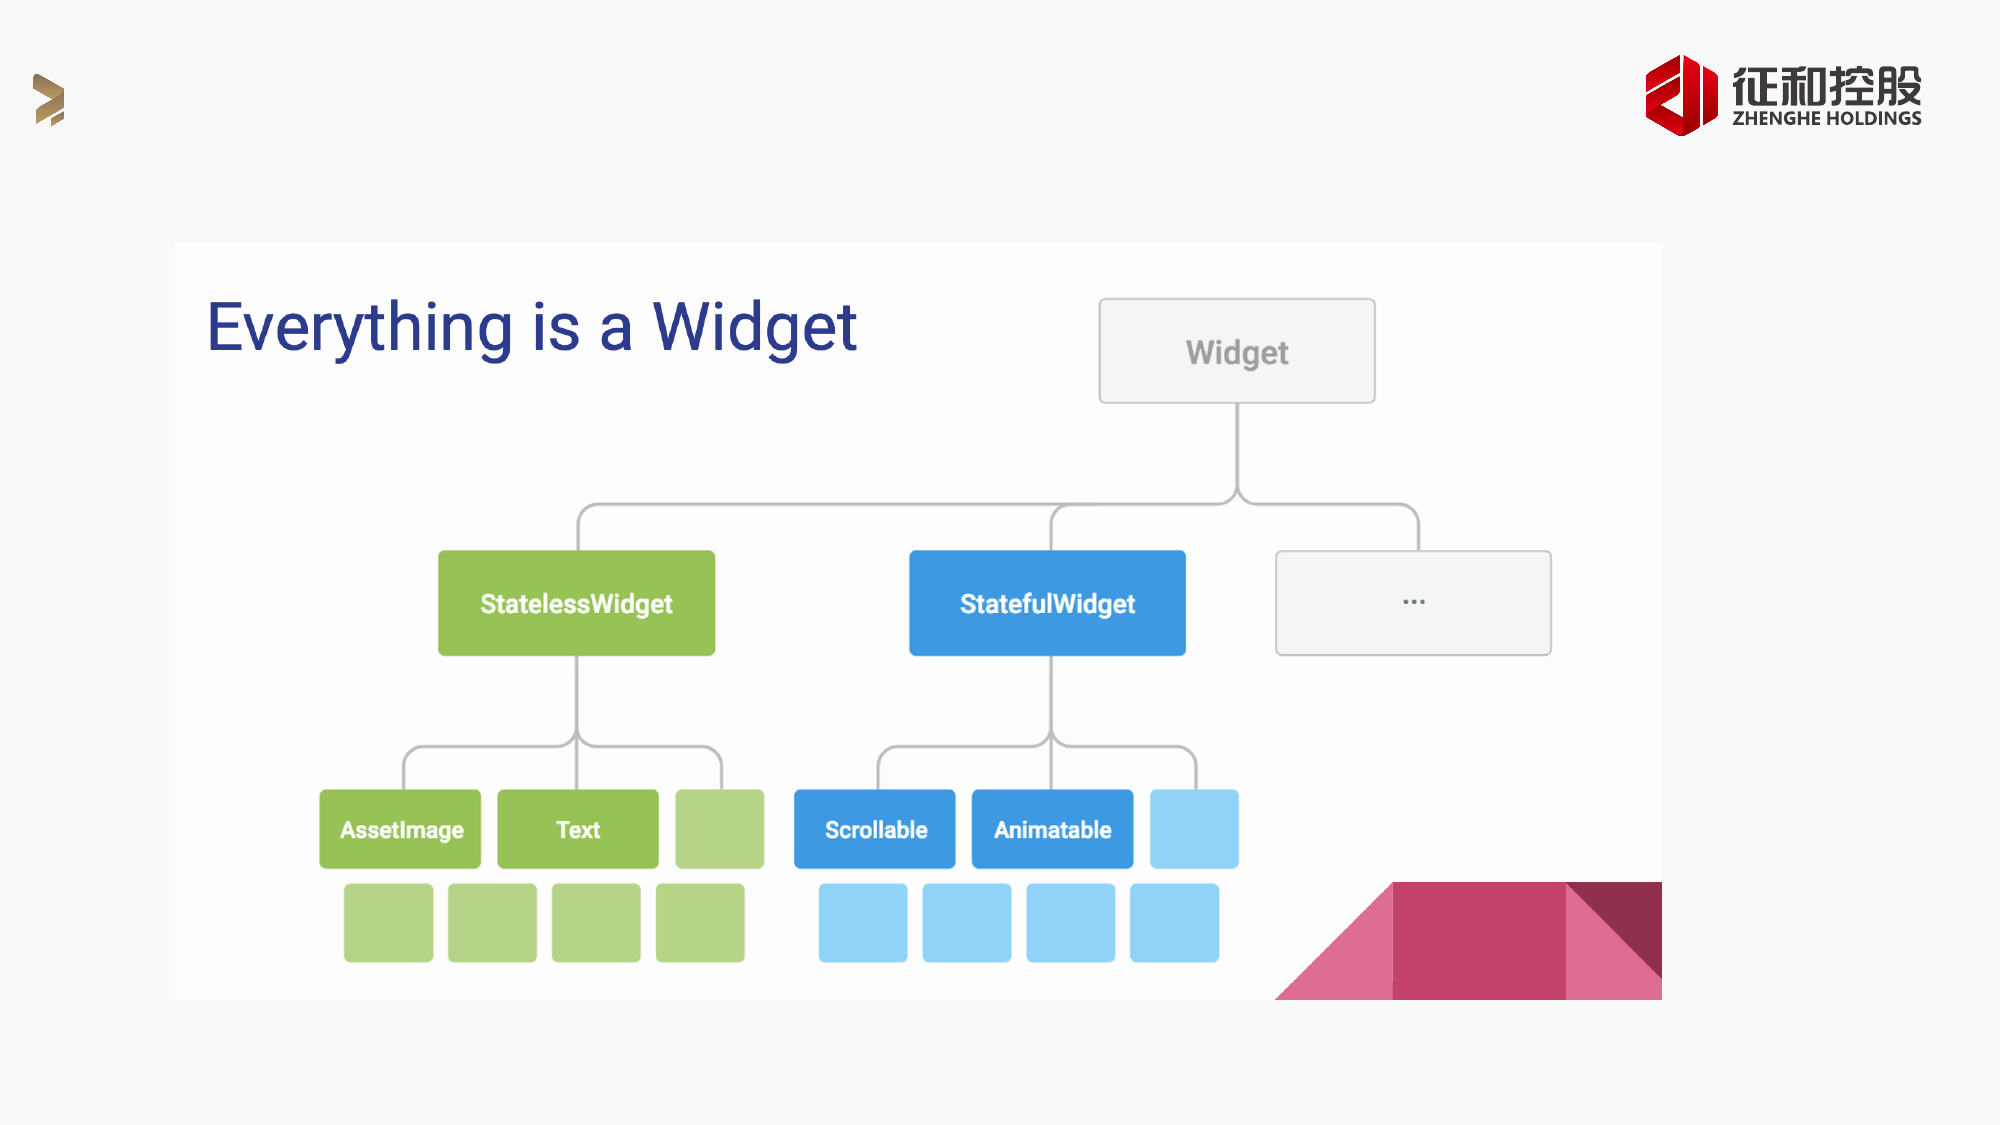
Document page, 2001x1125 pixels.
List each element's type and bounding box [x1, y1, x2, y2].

picture [175, 243, 1662, 1000]
